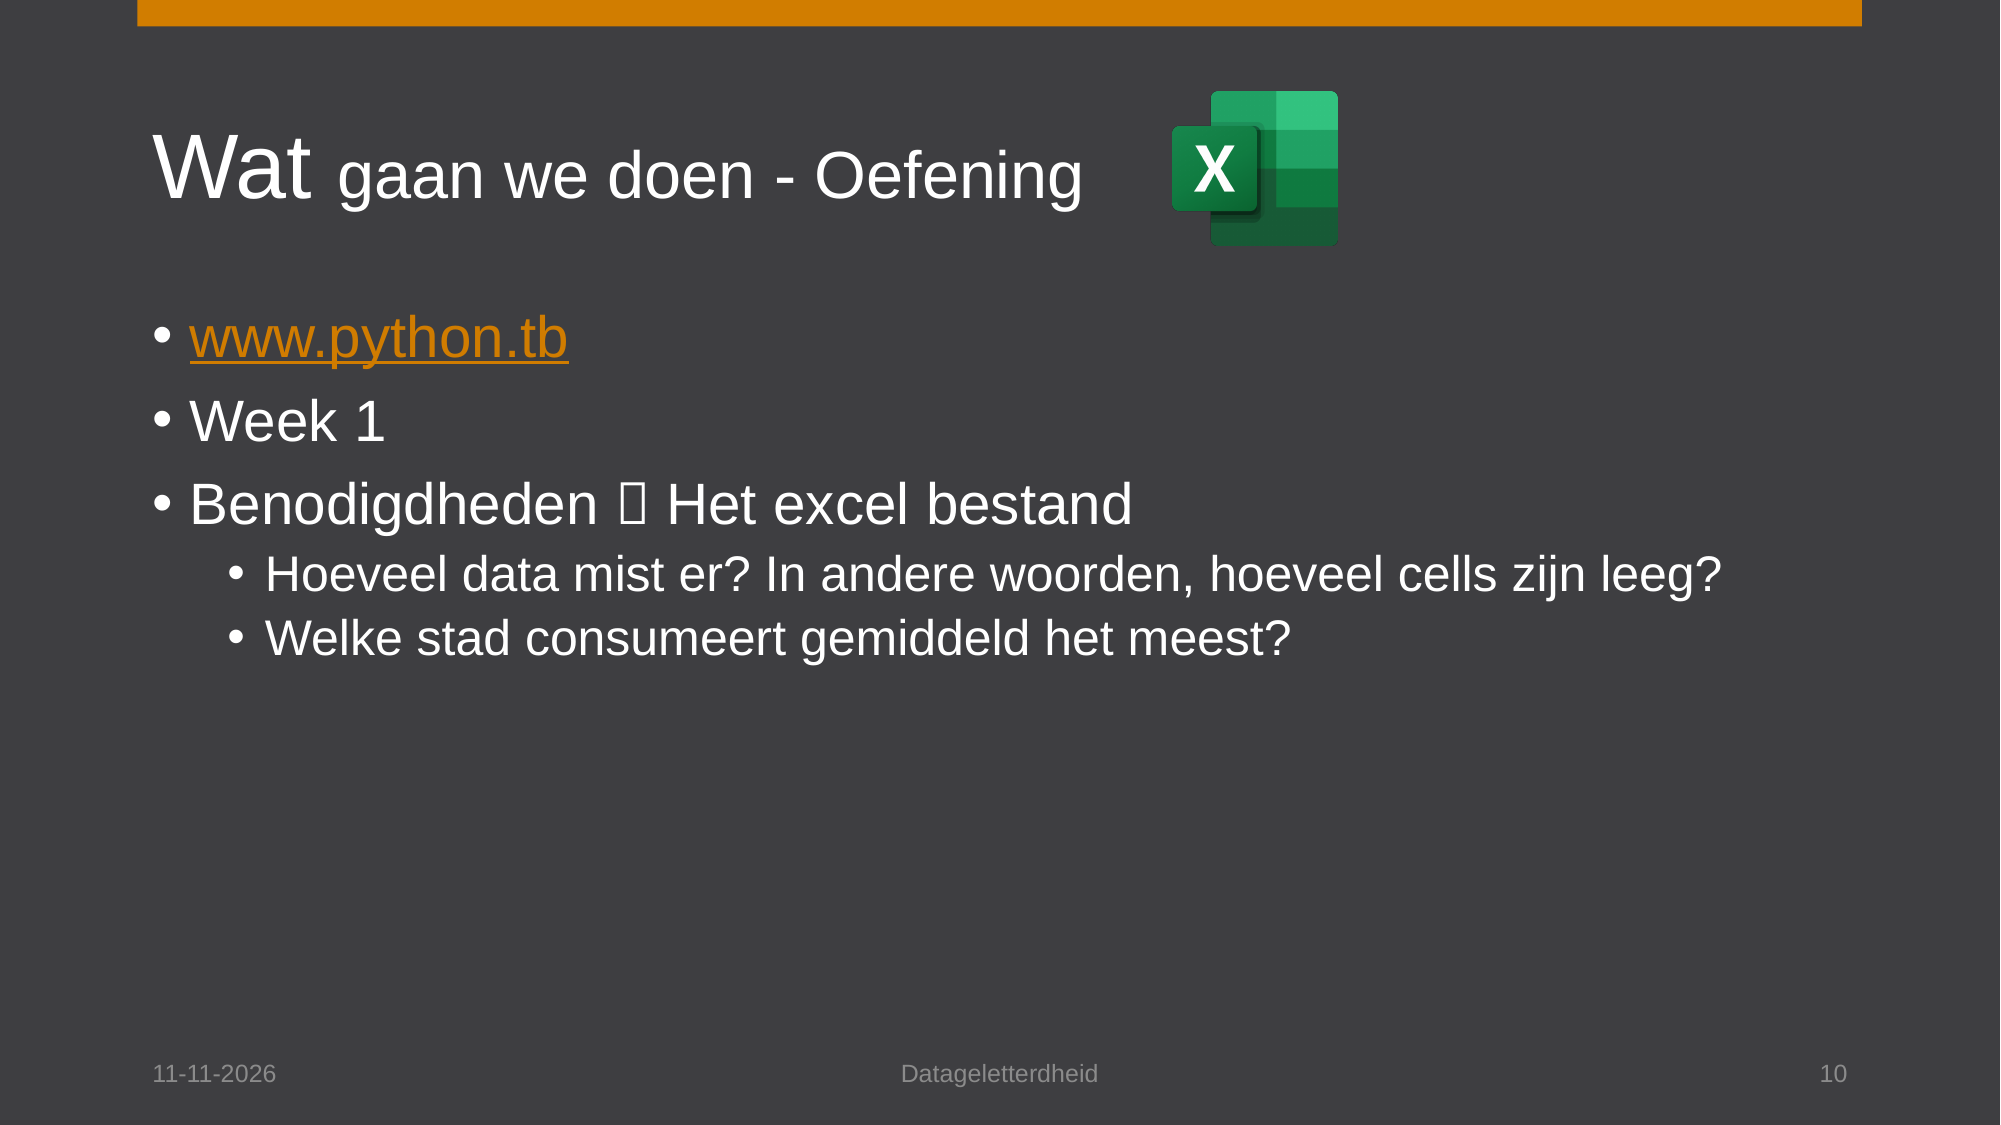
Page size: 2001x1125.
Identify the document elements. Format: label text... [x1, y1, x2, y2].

list www.python.tb Week 1 Benodigdheden  Het excel bestand Hoeveel data mist er? In andere woorden, hoeveel cells zijn leeg? Welke stad consumeert gemiddeld het meest? [137, 299, 1863, 1014]
title Wat gaan we doen - Oefening [137, 59, 1863, 278]
footer Datageletterdheid [662, 1042, 1338, 1103]
slide_number 10 [1412, 1042, 1863, 1103]
picture [1172, 91, 1338, 246]
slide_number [137, 1042, 588, 1103]
